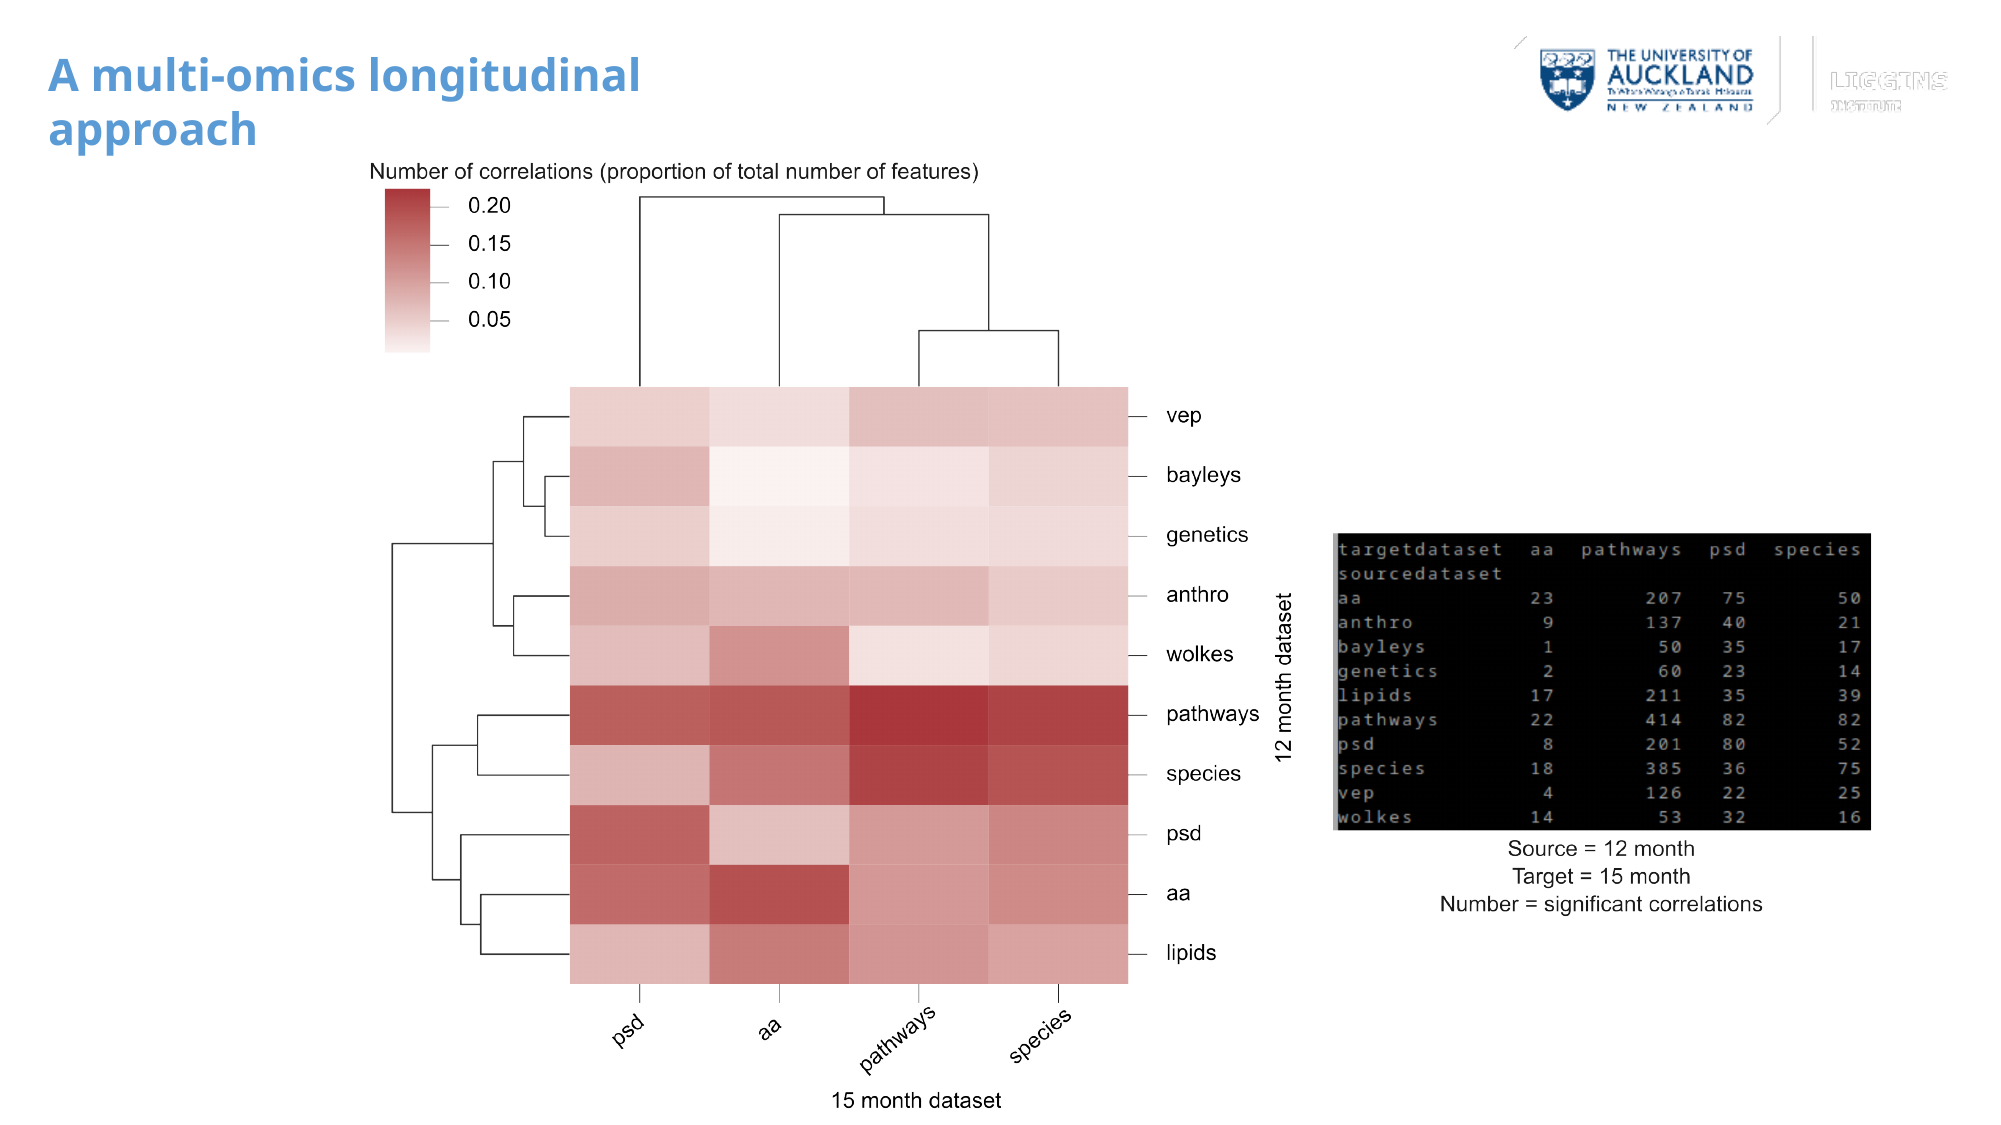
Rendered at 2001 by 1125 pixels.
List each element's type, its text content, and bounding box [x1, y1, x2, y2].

text_box A multi-omics longitudinal approach [28, 26, 334, 175]
picture [334, 14, 1948, 1125]
